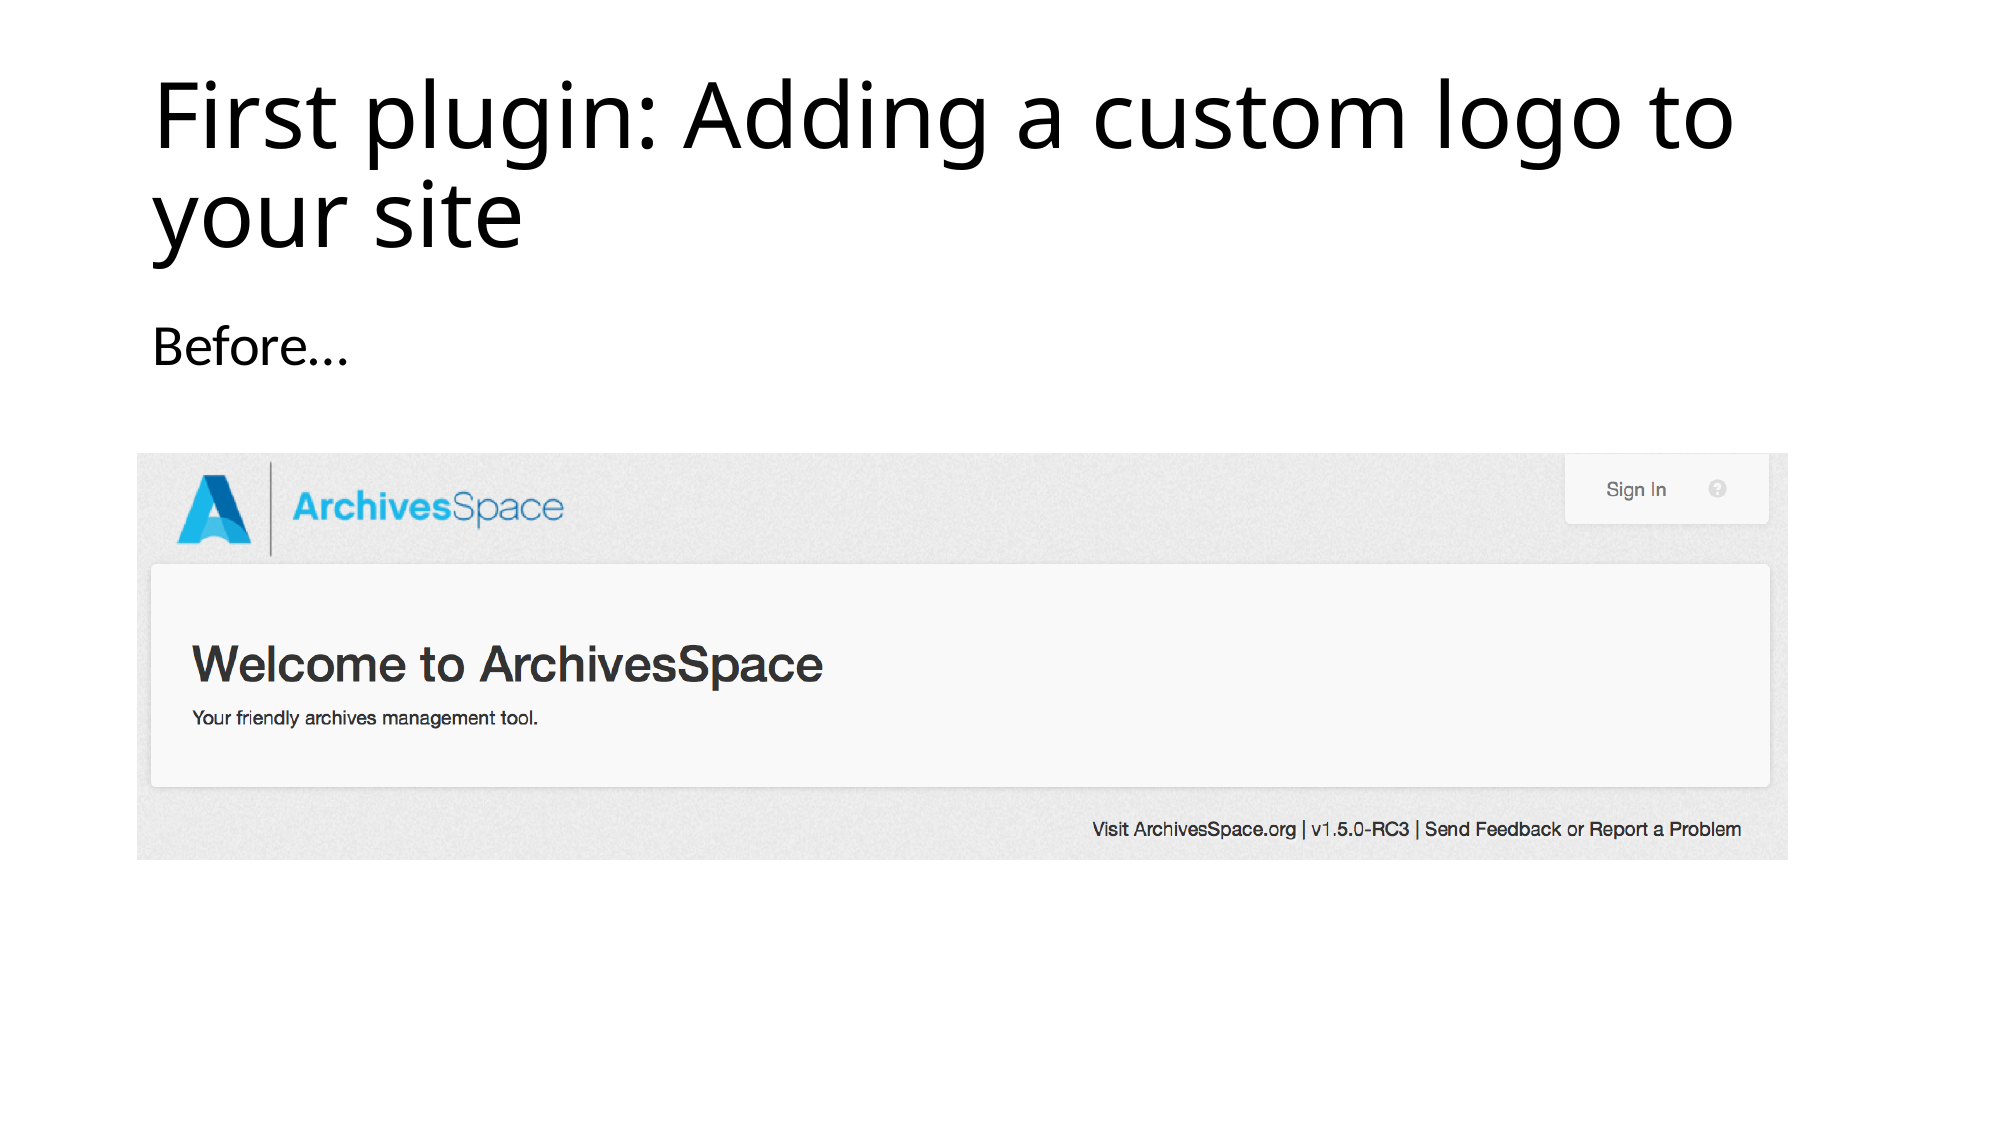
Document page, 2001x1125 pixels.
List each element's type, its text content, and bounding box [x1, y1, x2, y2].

list Before… [137, 299, 1863, 1014]
title First plugin: Adding a custom logo to your site [137, 59, 1863, 278]
picture [137, 453, 1788, 860]
